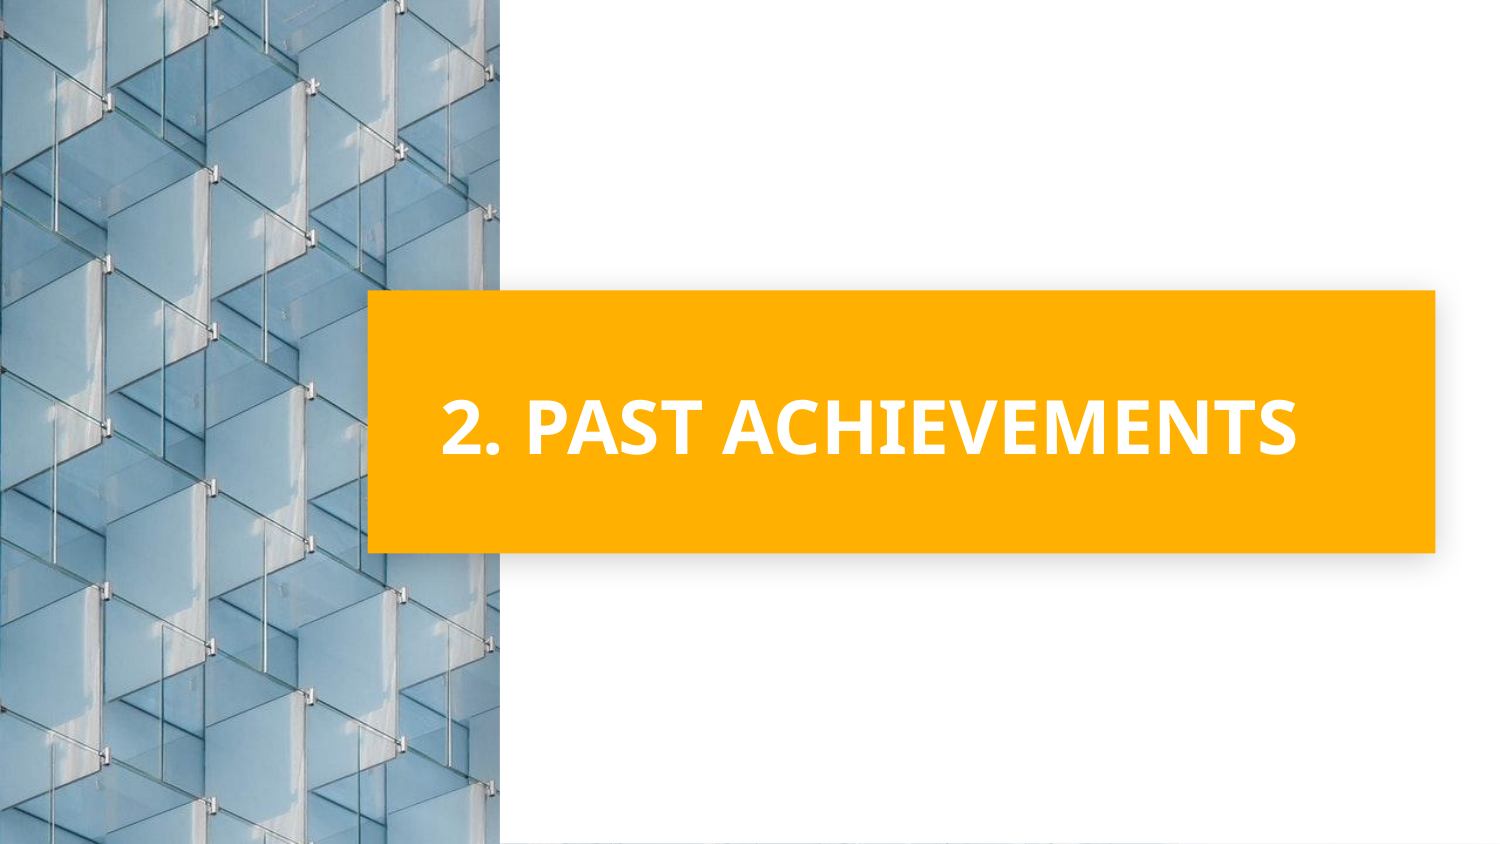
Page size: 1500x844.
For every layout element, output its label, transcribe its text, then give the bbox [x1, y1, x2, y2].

title 2. PAST ACHIEVEMENTS [425, 334, 1363, 485]
picture [0, 0, 499, 844]
